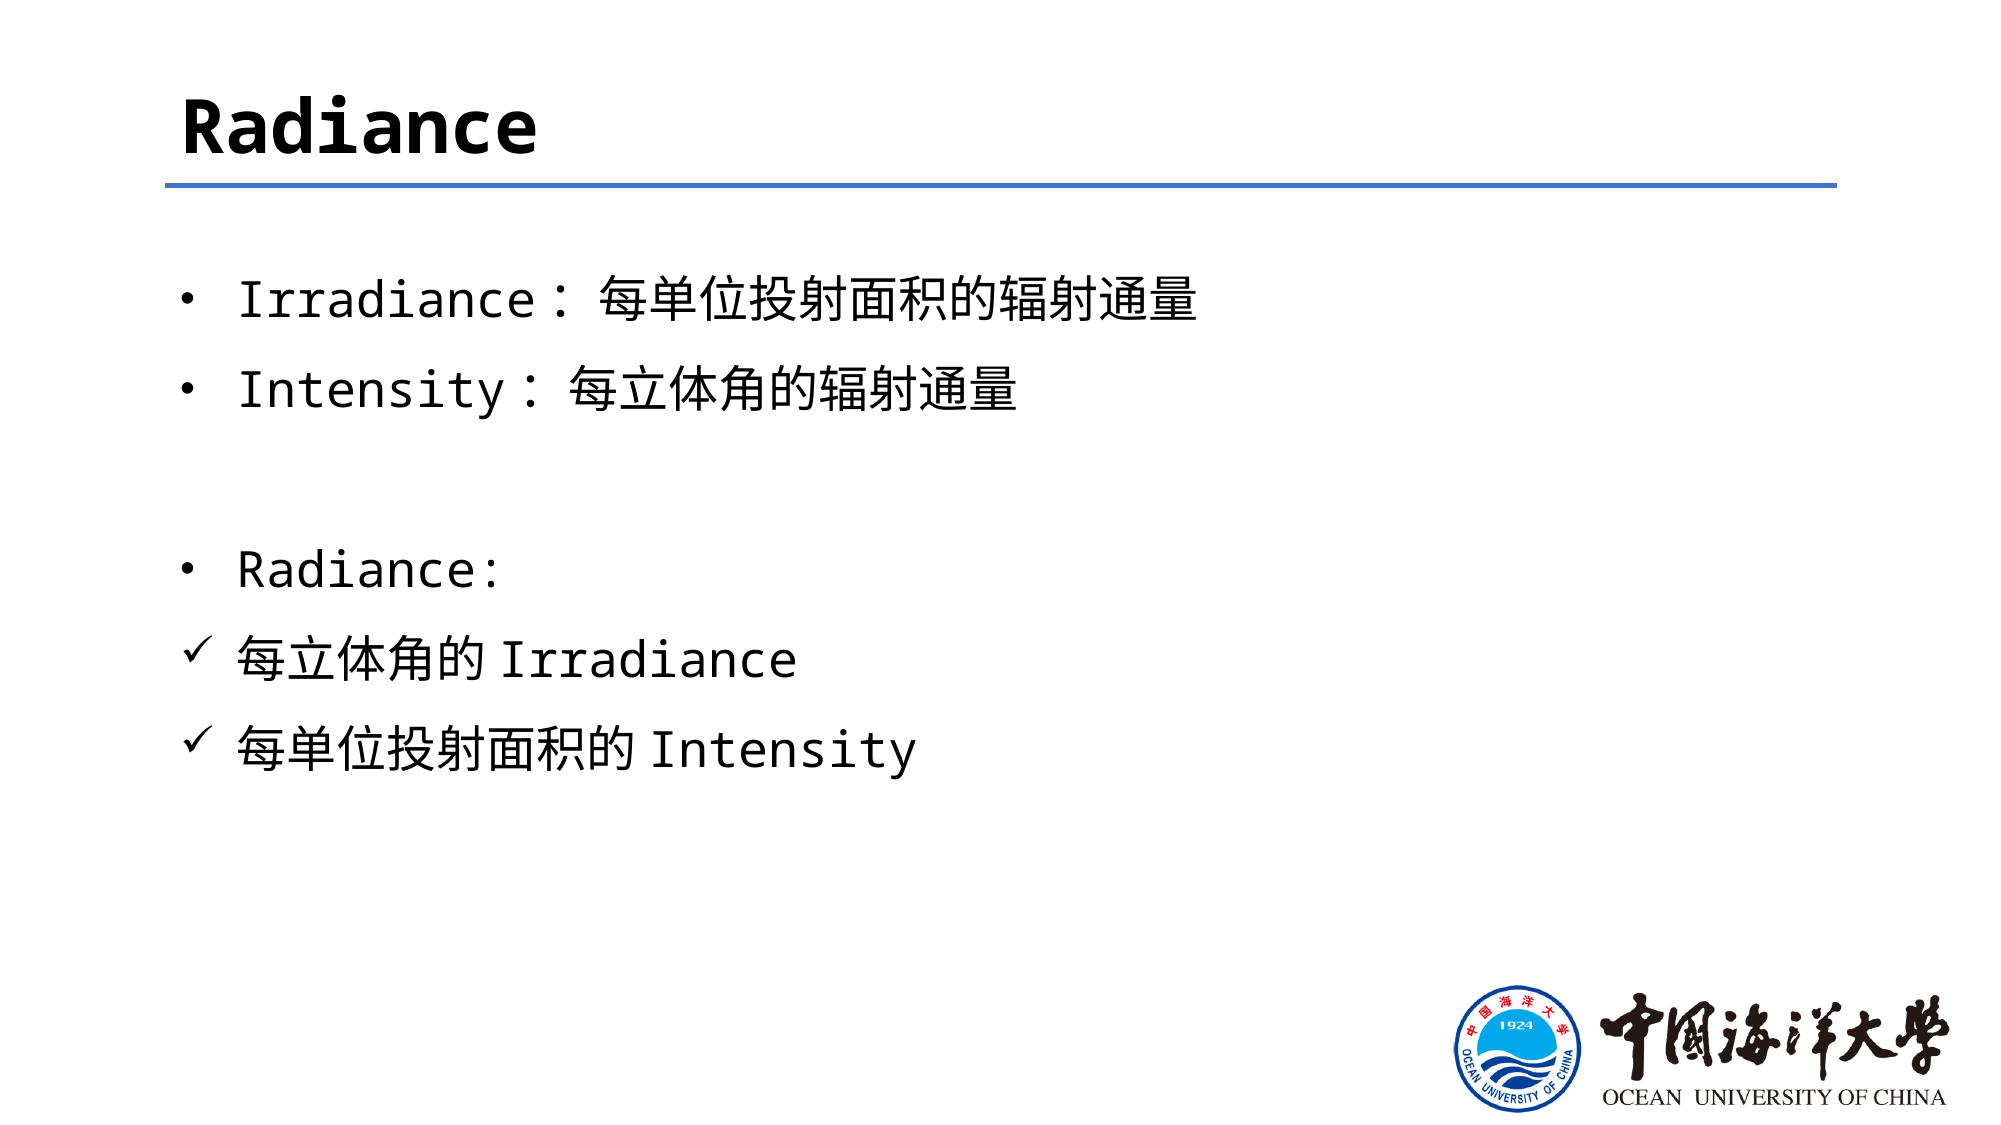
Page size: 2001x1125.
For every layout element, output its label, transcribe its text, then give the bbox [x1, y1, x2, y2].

text_box Irradiance：每单位投射面积的辐射通量 Intensity：每立体角的辐射通量 Radiance: 每立体角的Irradiance 每单位投射面积的Intensity [165, 230, 1837, 786]
text_box Radiance [165, 71, 1458, 176]
picture [1414, 977, 2000, 1125]
